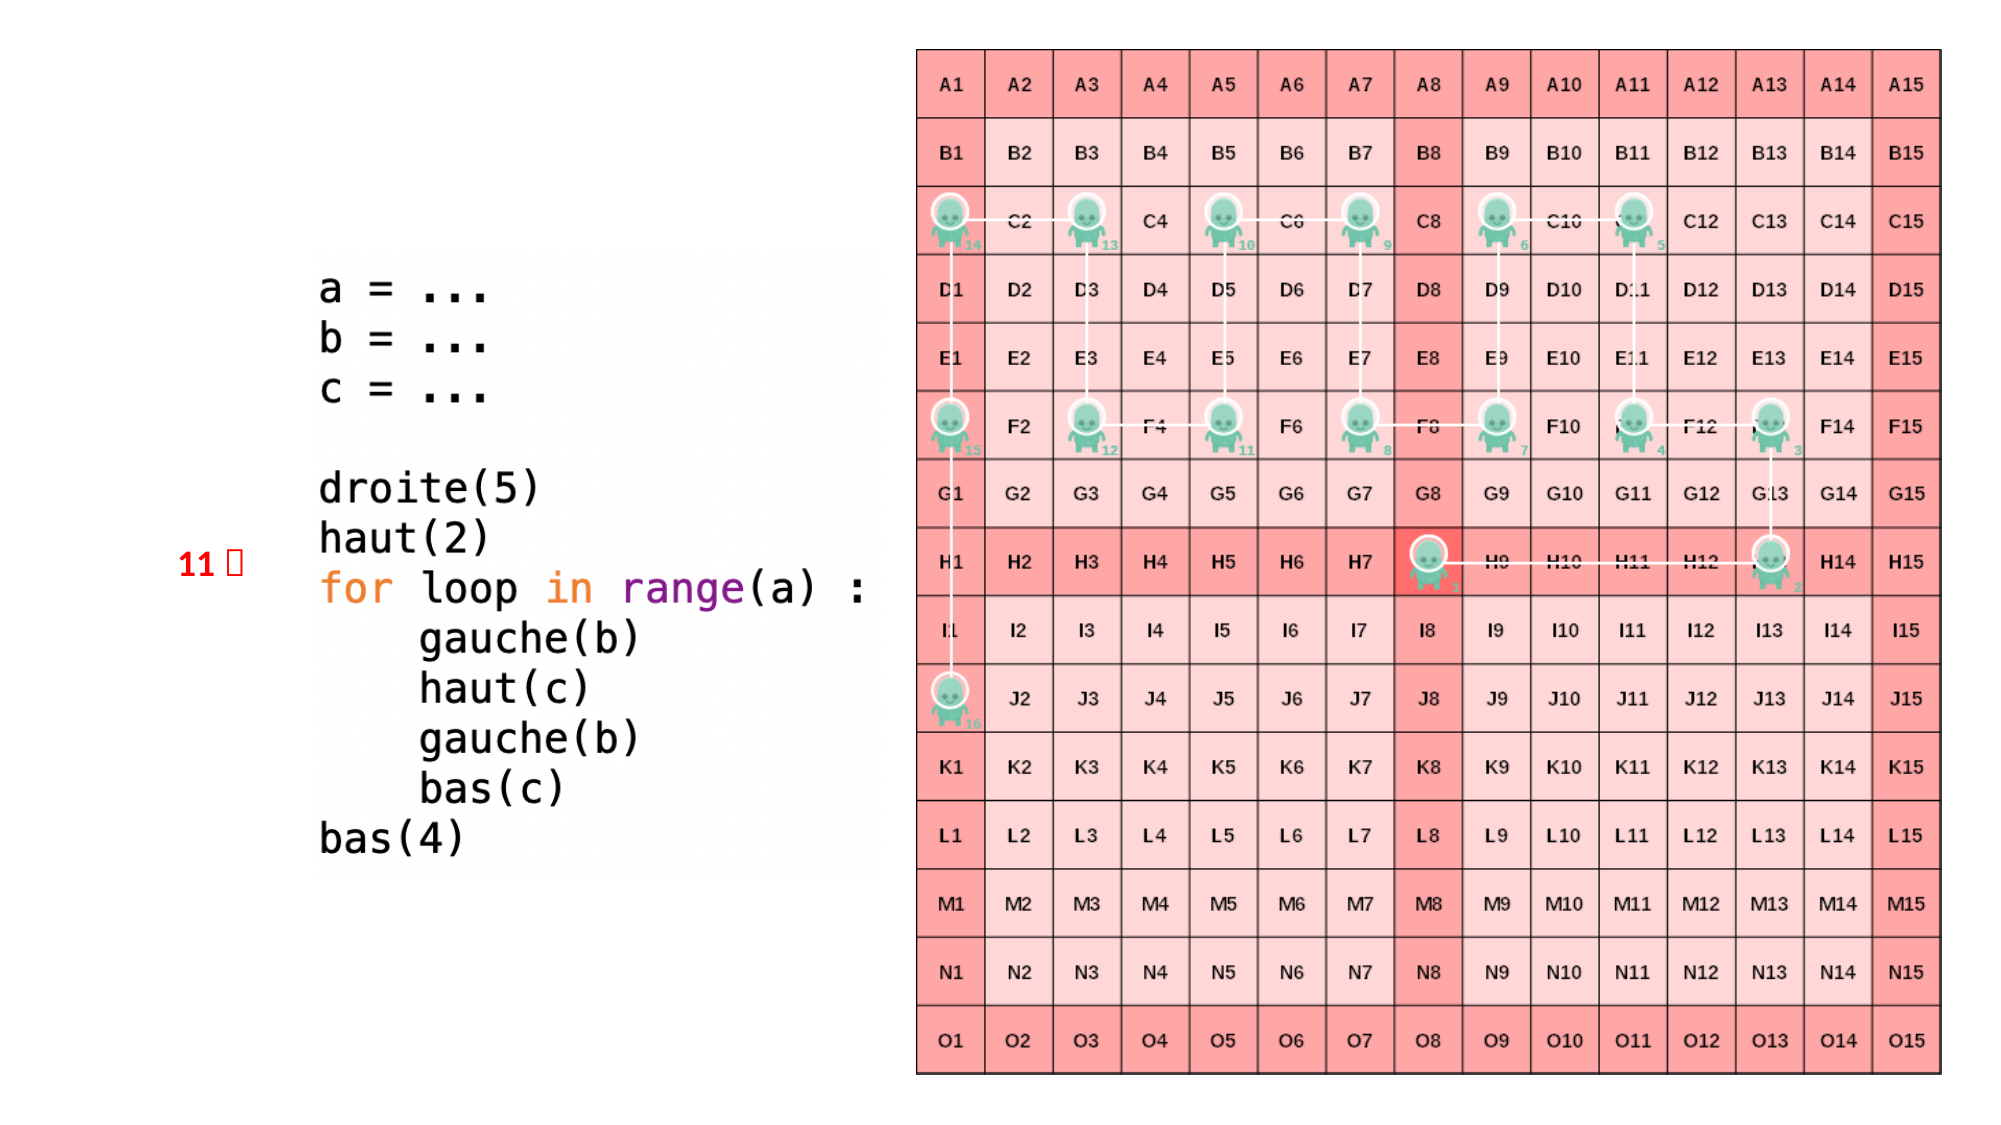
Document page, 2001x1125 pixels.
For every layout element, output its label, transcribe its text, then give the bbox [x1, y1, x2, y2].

text_box 11  [162, 531, 282, 592]
picture [314, 246, 884, 878]
picture [916, 49, 1942, 1075]
